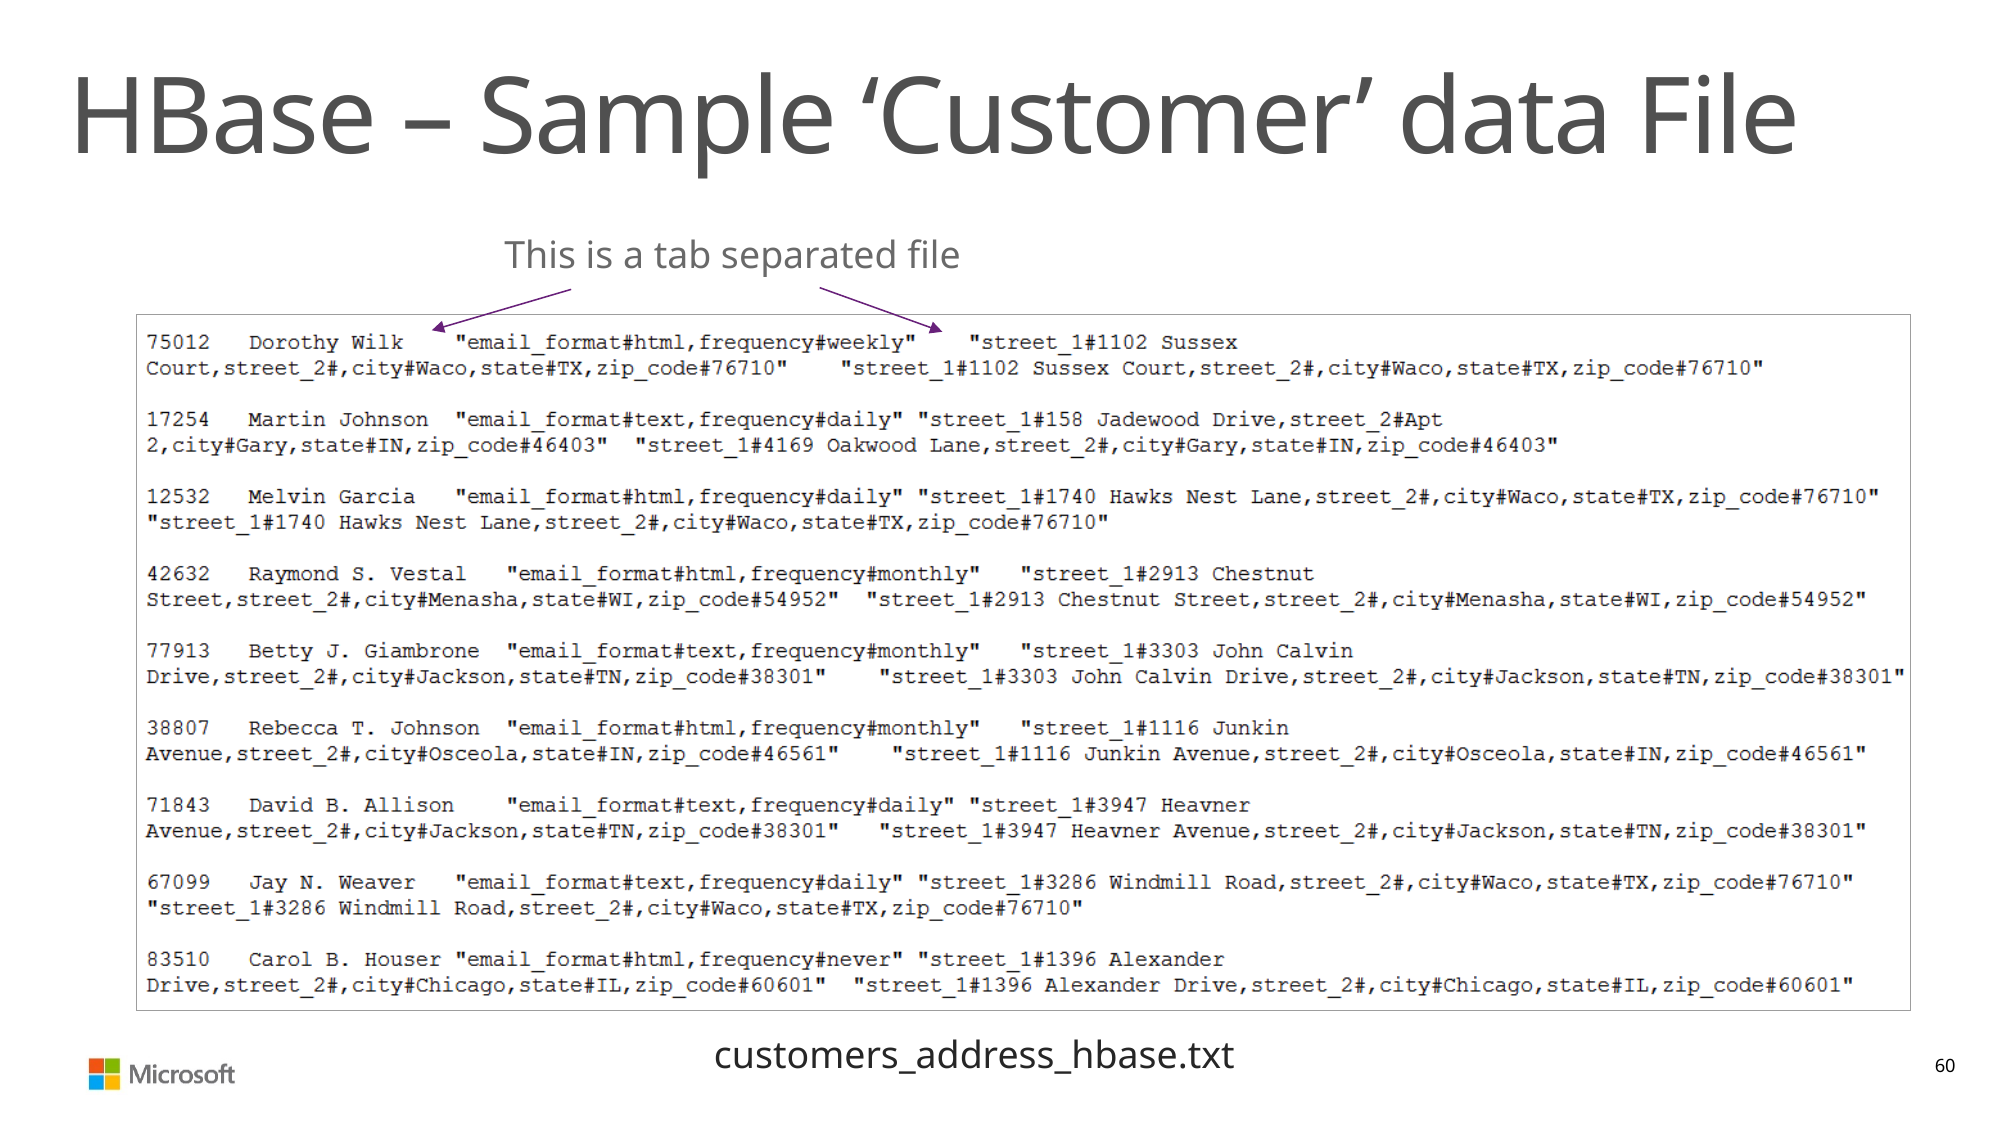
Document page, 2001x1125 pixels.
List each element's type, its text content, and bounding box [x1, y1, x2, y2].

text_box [431, 289, 572, 331]
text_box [819, 287, 943, 332]
picture [136, 313, 1911, 1012]
slide_number 60 [1864, 1056, 1956, 1078]
picture [85, 1055, 240, 1095]
text_box This is a tab separated file [474, 225, 964, 288]
text_box customers_address_hbase.txt [684, 1021, 1316, 1091]
title HBase – Sample ‘Customer’ data File [44, 47, 1956, 200]
